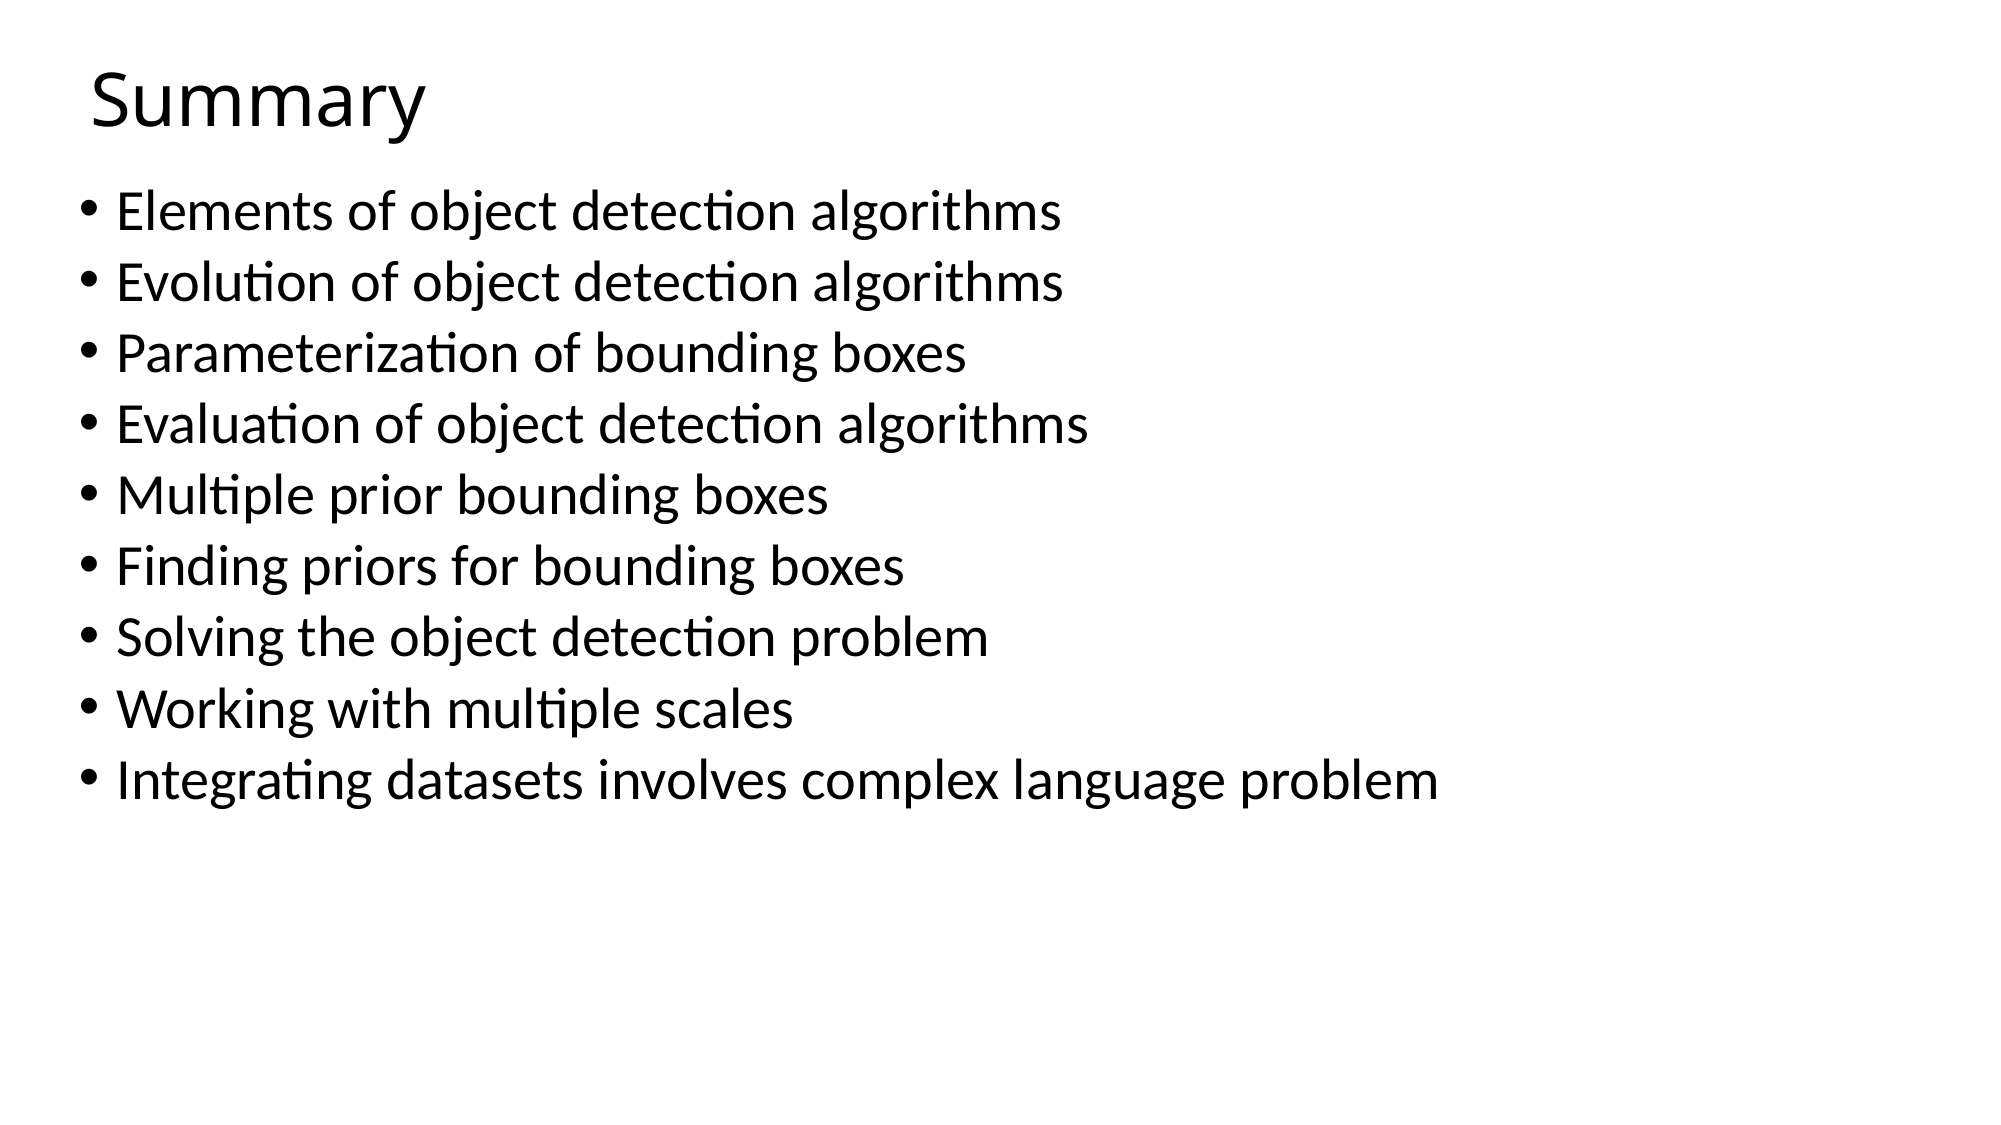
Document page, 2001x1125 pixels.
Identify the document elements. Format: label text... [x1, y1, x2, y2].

title Summary [75, 54, 1966, 150]
list Elements of object detection algorithms Evolution of object detection algorithms Parameterization of bounding boxes Evaluation of object detection algorithms Multiple prior bounding boxes Finding priors for bounding boxes Solving the object detection problem Working with multiple scales Integrating datasets involves complex language problem [63, 172, 1955, 1090]
